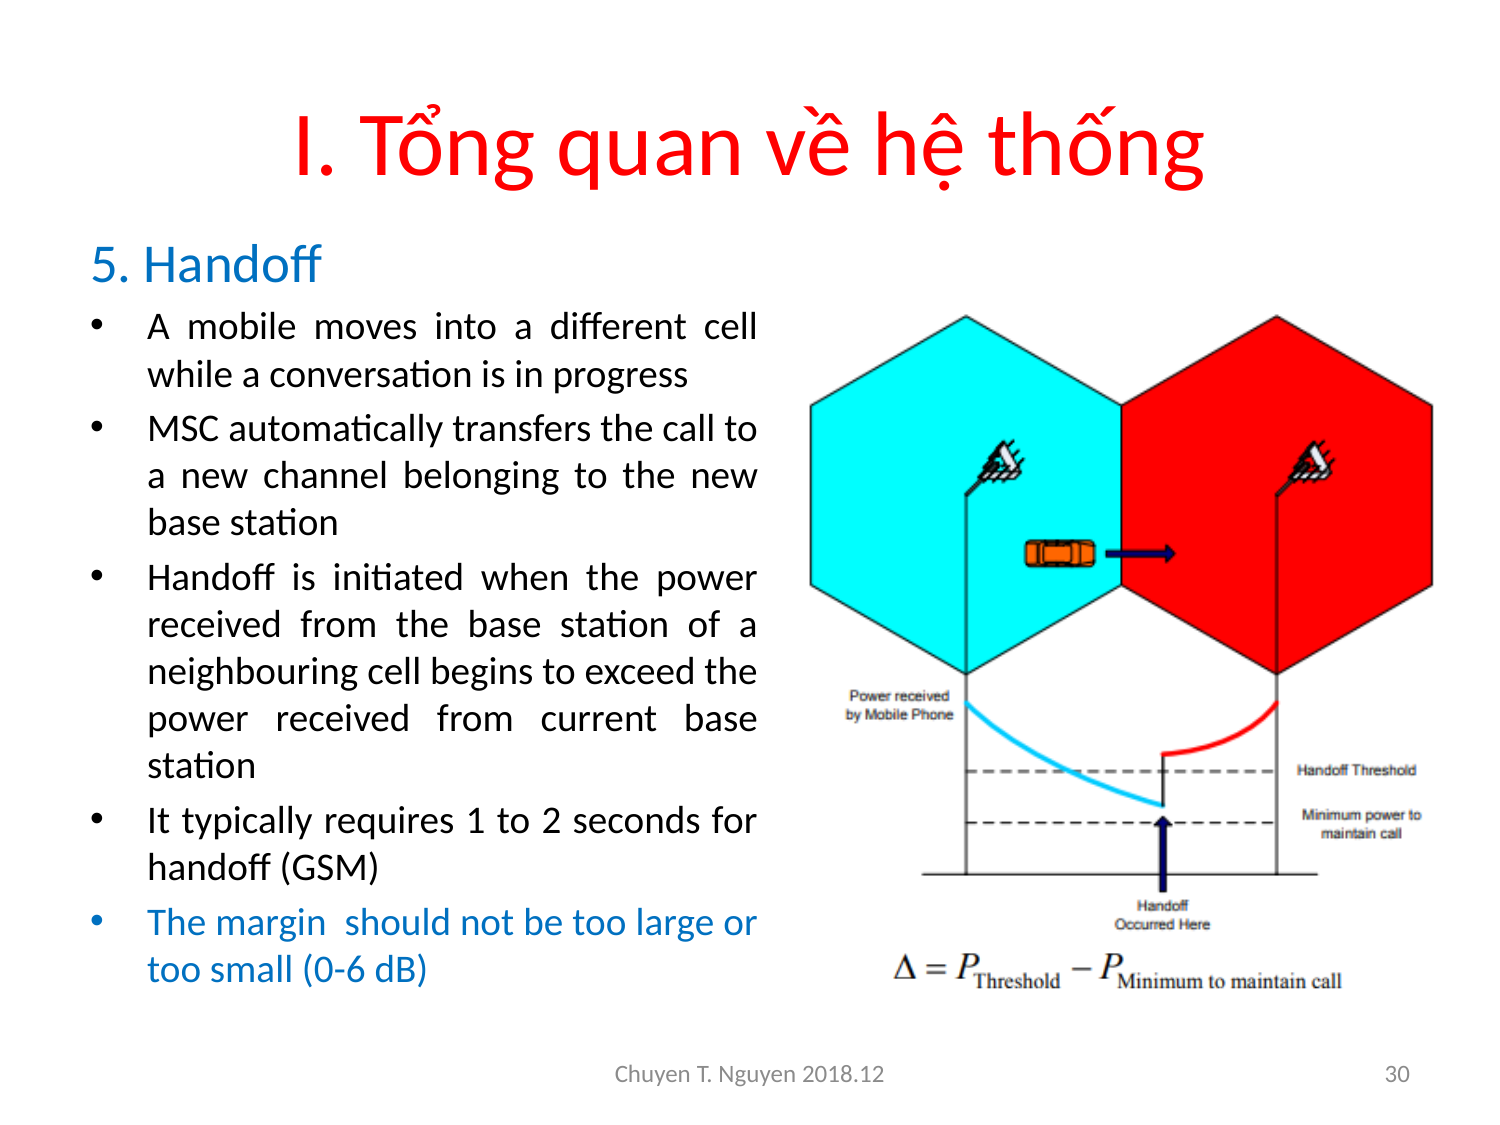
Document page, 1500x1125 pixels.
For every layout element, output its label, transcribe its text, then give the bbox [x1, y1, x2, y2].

footer Chuyen T. Nguyen 2018.12 [512, 1042, 988, 1103]
slide_number 30 [1074, 1042, 1425, 1103]
picture [773, 302, 1465, 998]
title I. Tổng quan về hệ thống [75, 45, 1425, 233]
